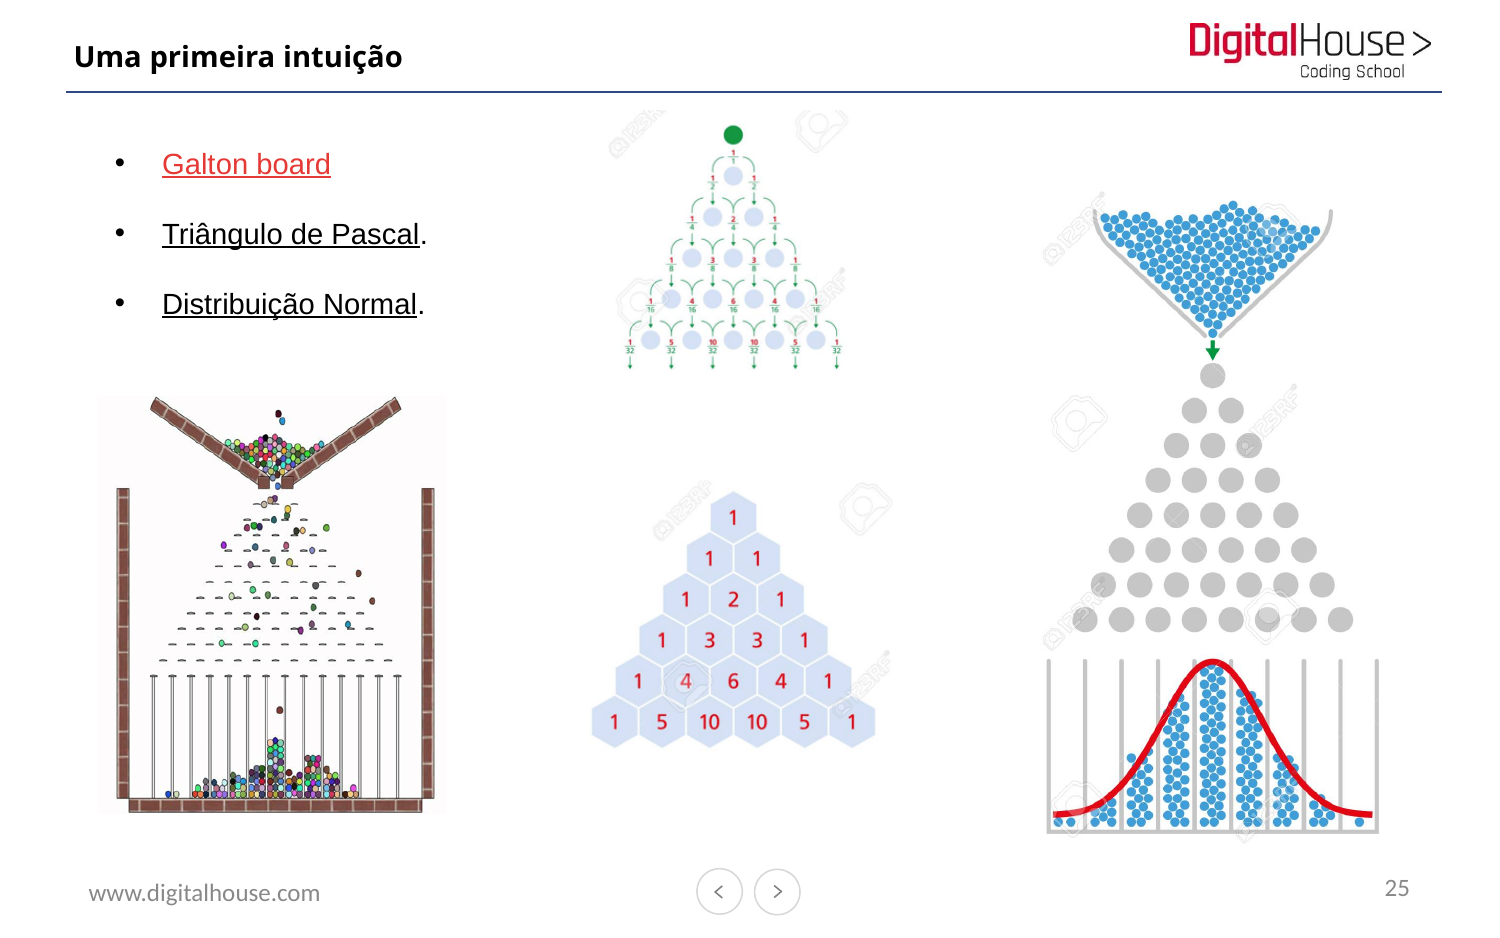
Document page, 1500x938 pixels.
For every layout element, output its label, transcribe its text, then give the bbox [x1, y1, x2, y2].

picture [1022, 174, 1402, 857]
picture [573, 480, 899, 763]
title Uma primeira intuição [73, 23, 1074, 89]
slide_number 25 [1074, 861, 1425, 911]
picture [608, 110, 857, 393]
picture [1190, 23, 1431, 80]
text_box Galton board Triângulo de Pascal. Distribuição Normal. [100, 137, 603, 363]
picture [97, 383, 446, 836]
